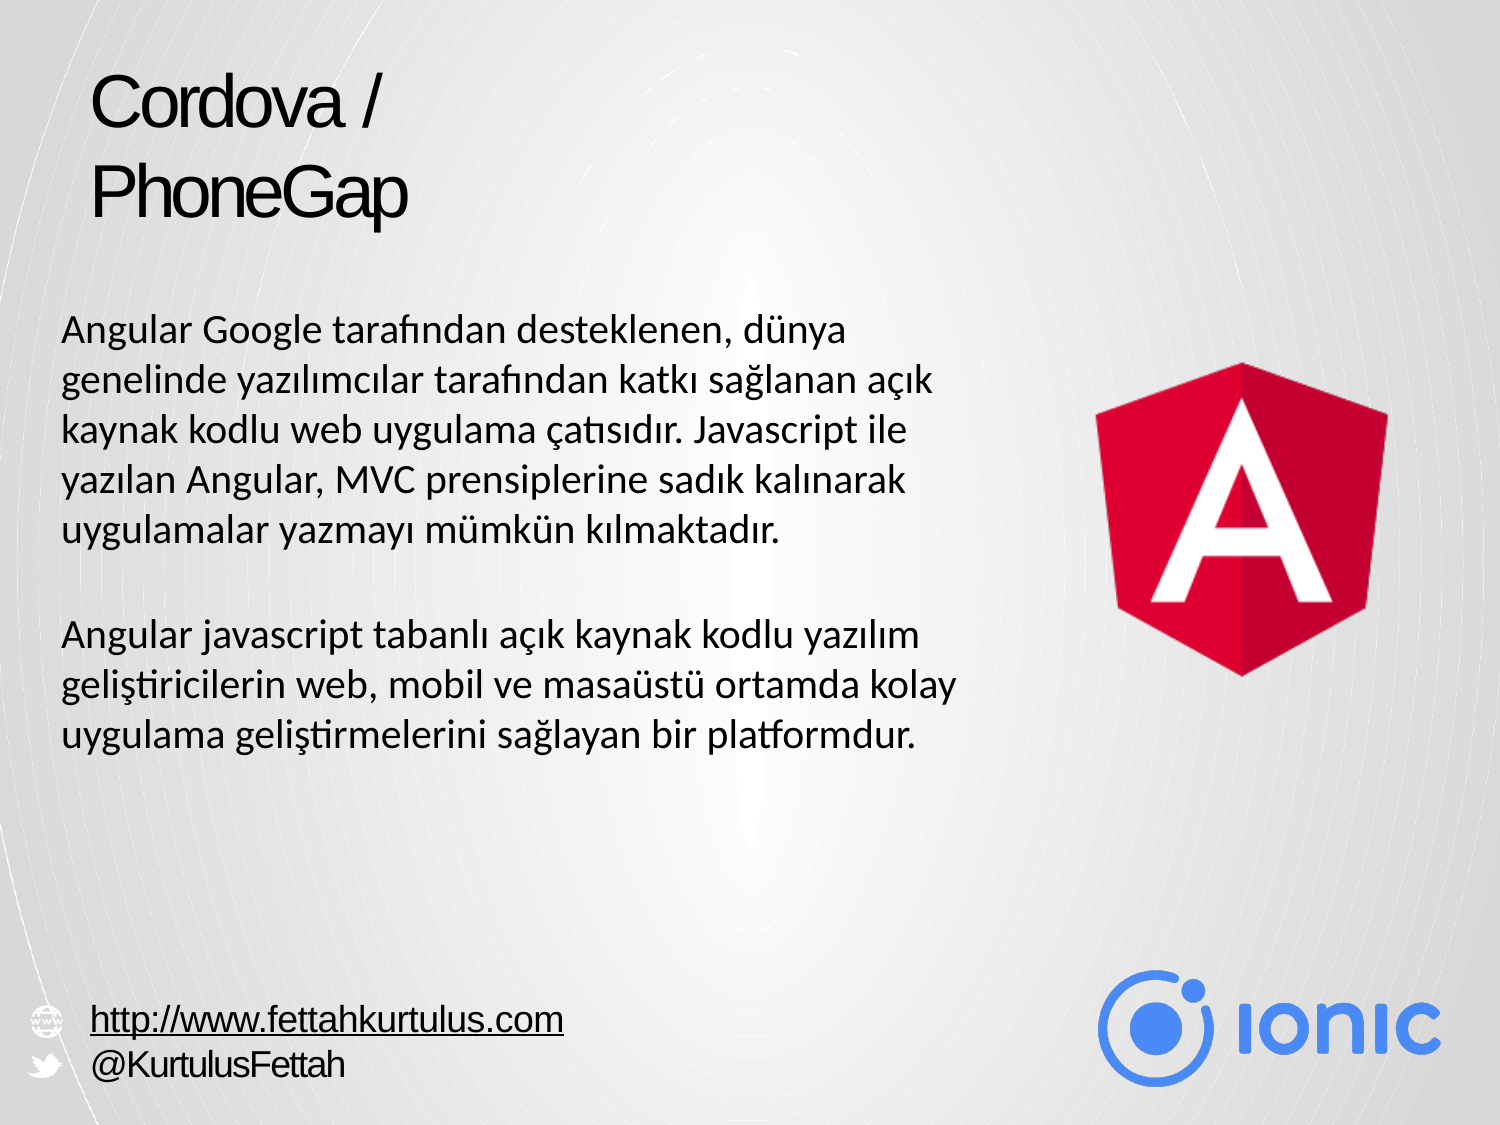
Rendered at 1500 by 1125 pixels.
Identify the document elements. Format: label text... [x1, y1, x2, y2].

text_box [1098, 970, 1441, 1087]
text_box [26, 1053, 63, 1078]
text_box Angular Google tarafından desteklenen, dünya genelinde yazılımcılar tarafından katkı sağlanan açık kaynak kodlu web uygulama çatısıdır. Javascript ile yazılan Angular, MVC prensiplerine sadık kalınarak uygulamalar yazmayı mümkün kılmaktadır. Angular javascript tabanlı açık kaynak kodlu yazılım geliştiricilerin web, mobil ve masaüstü ortamda kolay uygulama geliştirmelerini sağlayan bir platformdur. [58, 300, 1061, 757]
text_box [30, 1005, 63, 1038]
text_box http://www.fettahkurtulus.com @KurtulusFettah [87, 1002, 572, 1085]
title Cordova / PhoneGap [87, 50, 725, 241]
picture [0, 0, 1500, 1125]
